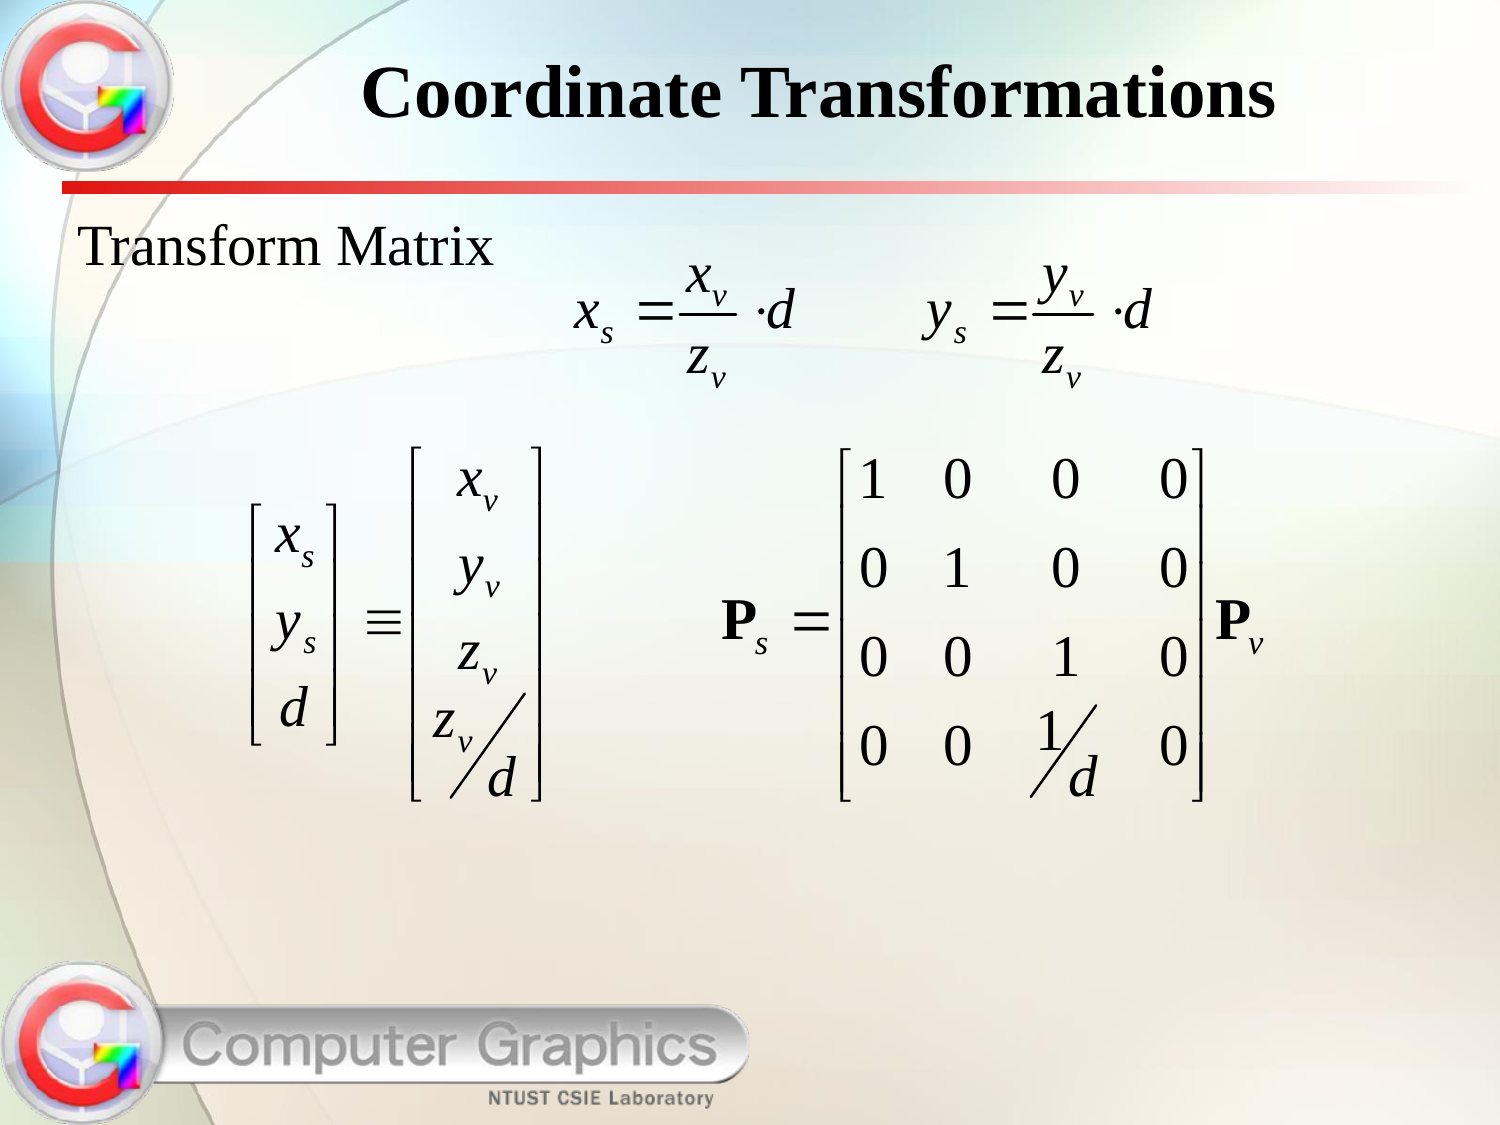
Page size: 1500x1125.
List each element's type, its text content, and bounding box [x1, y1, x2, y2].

list Transform Matrix [62, 200, 1463, 1000]
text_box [712, 437, 1276, 813]
title Coordinate Transformations [174, 24, 1463, 150]
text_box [912, 237, 1168, 402]
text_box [237, 437, 565, 813]
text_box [562, 237, 813, 402]
picture [0, 0, 1500, 1125]
